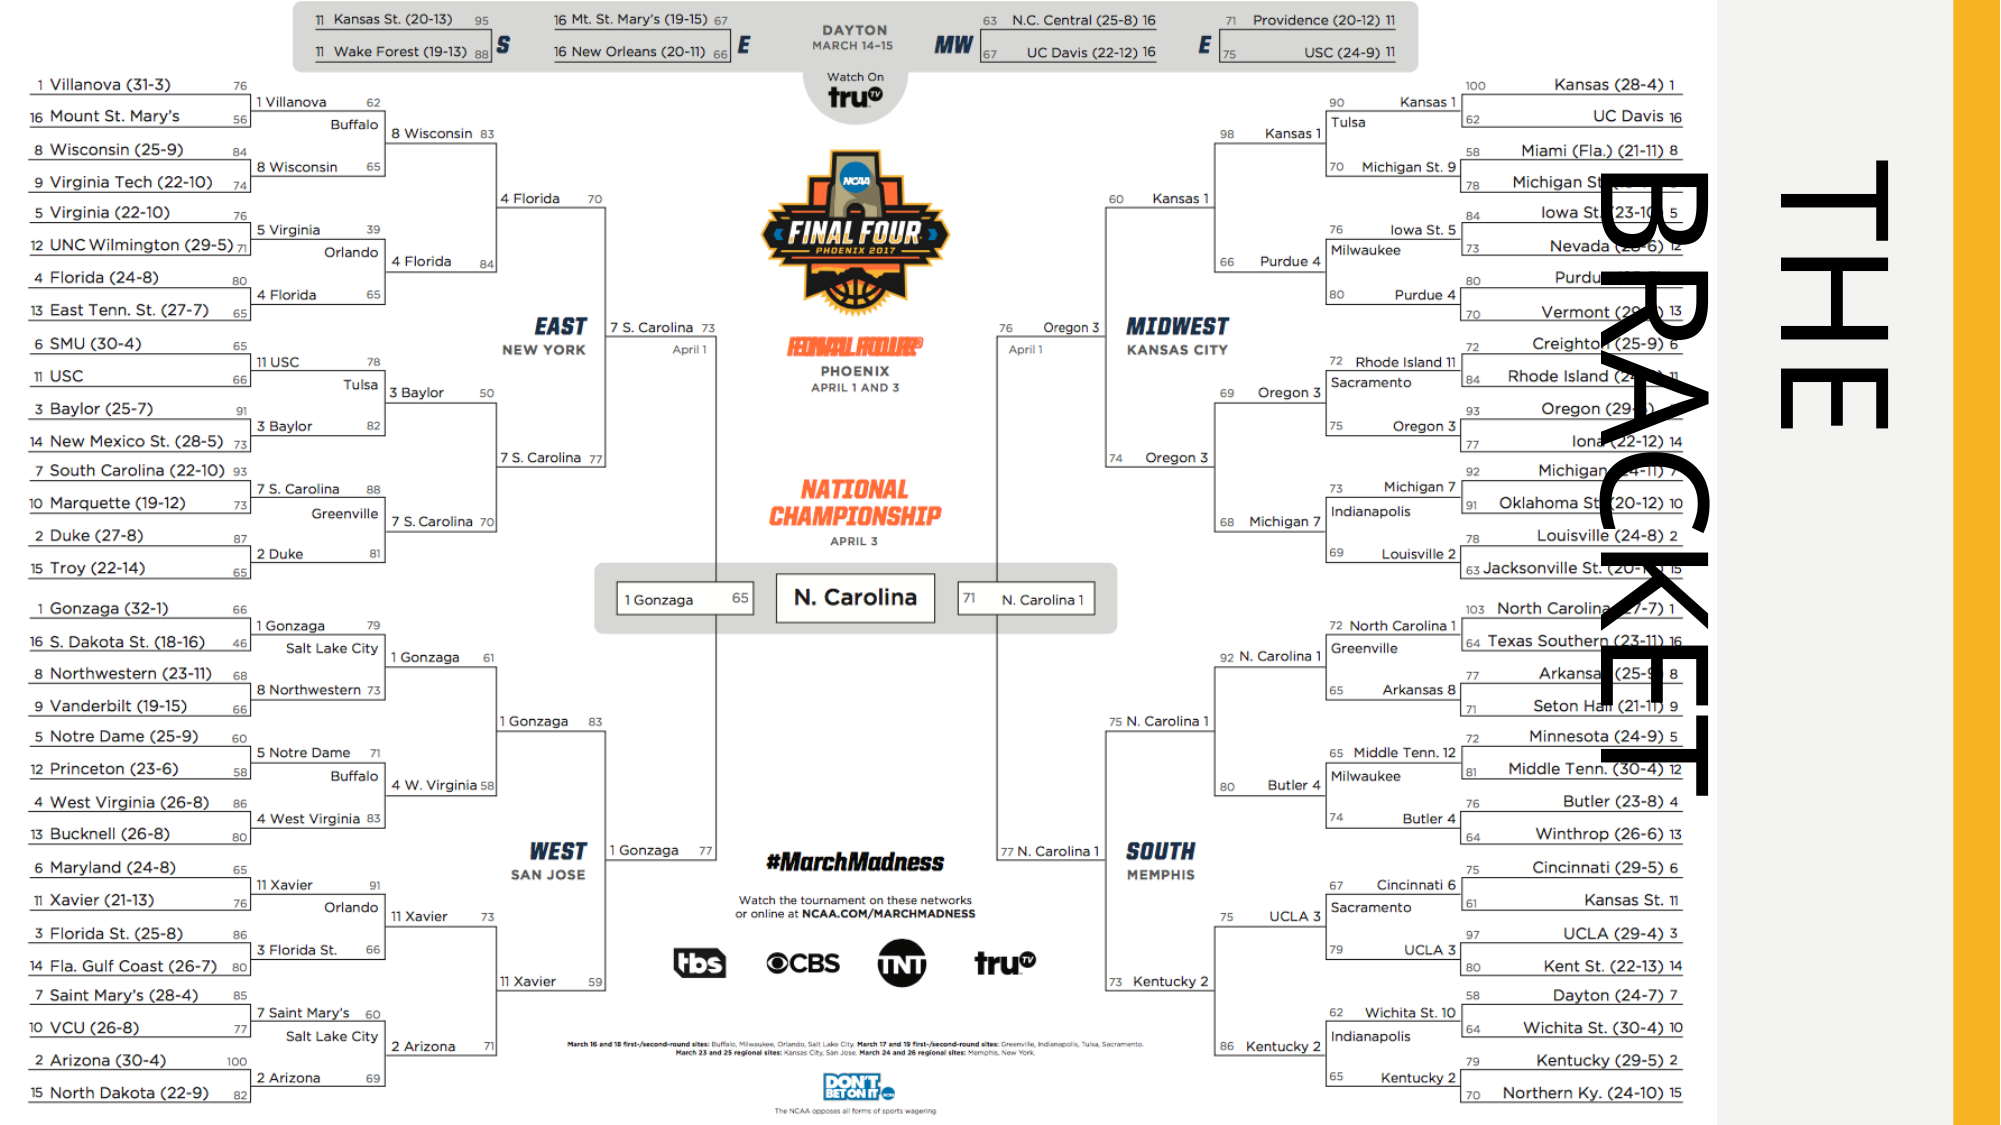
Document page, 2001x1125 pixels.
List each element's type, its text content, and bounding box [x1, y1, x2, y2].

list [0, 0, 1717, 1125]
text_box THE BRACKET [1717, 145, 1940, 981]
